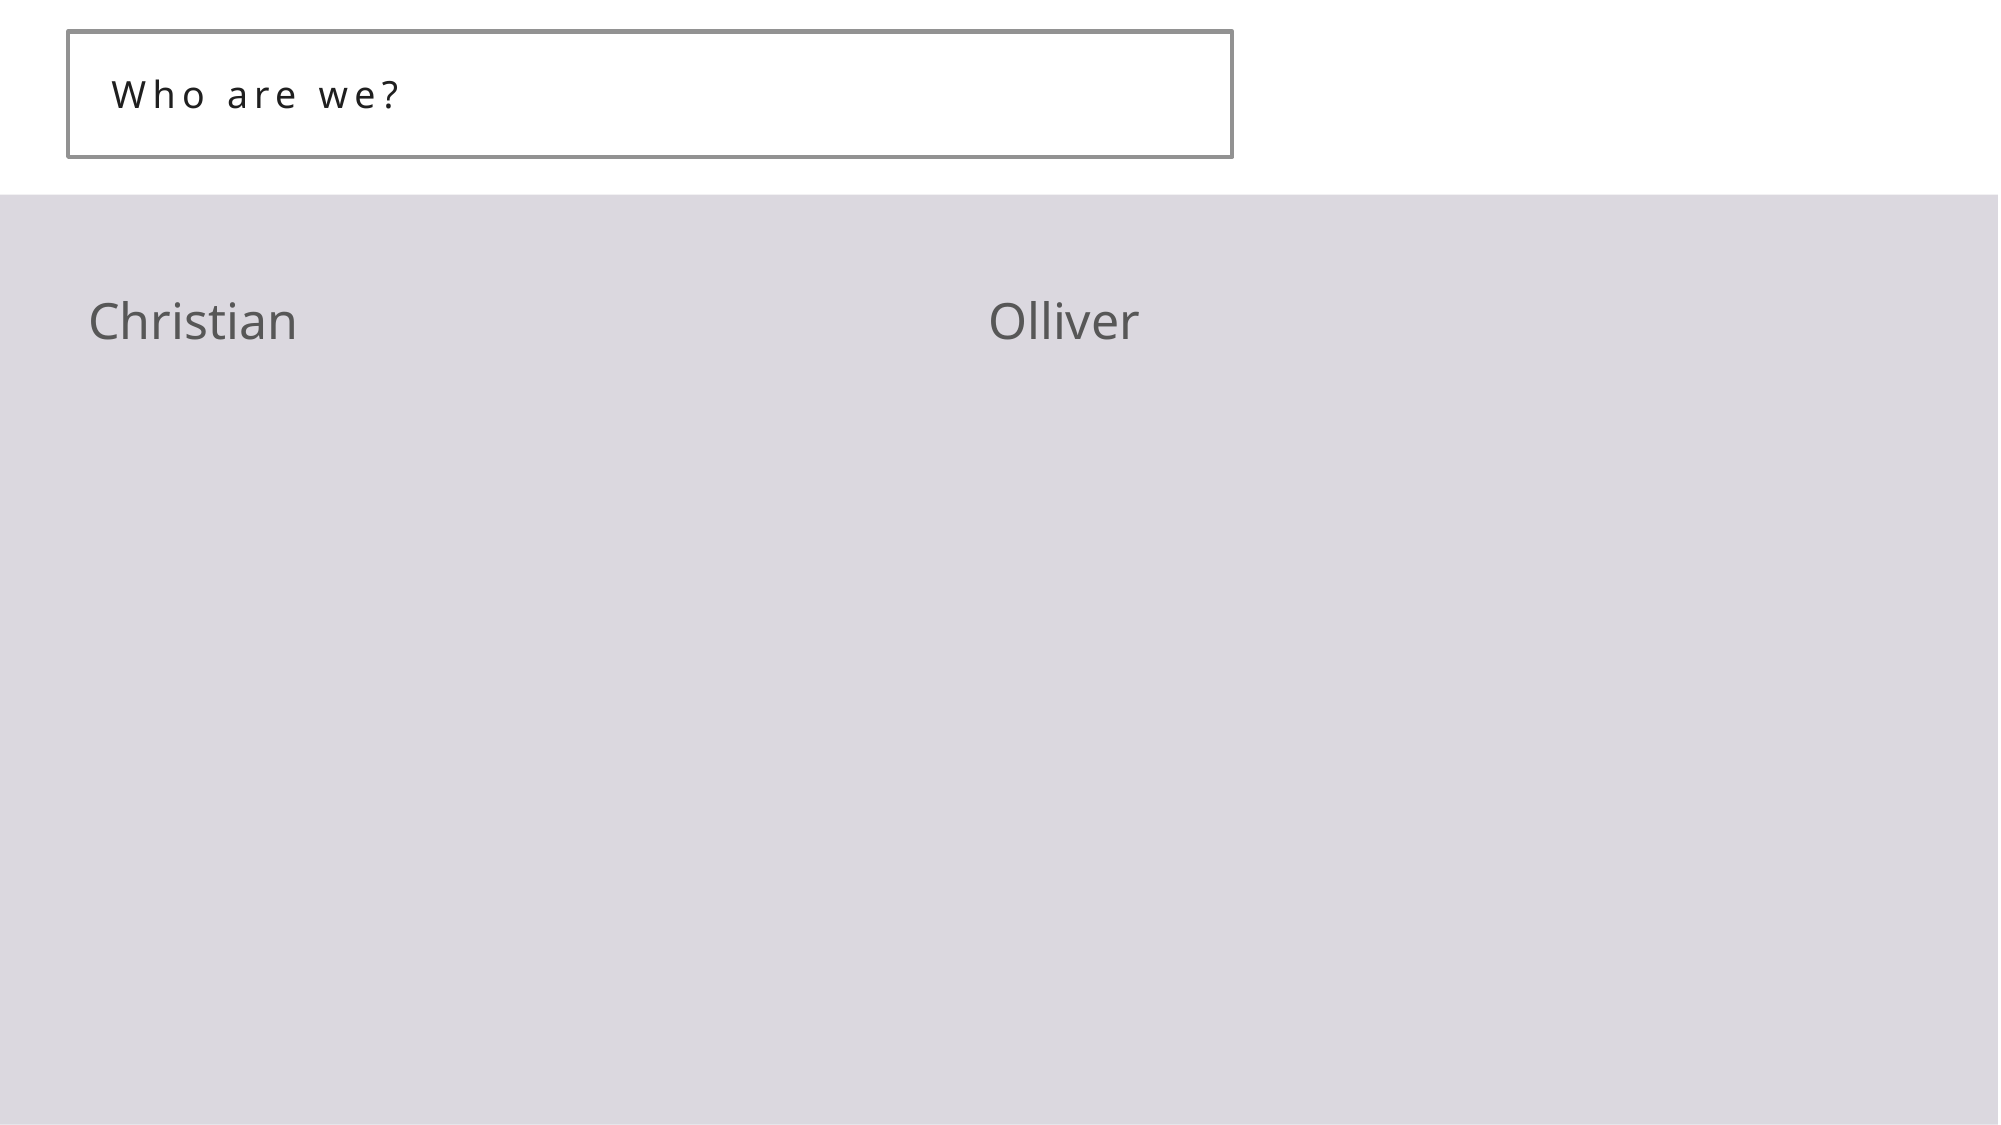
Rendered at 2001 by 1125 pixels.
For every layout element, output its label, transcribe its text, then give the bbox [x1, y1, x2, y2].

title Who are we? [91, 51, 1578, 137]
list Christian Olliver [68, 269, 1938, 1000]
